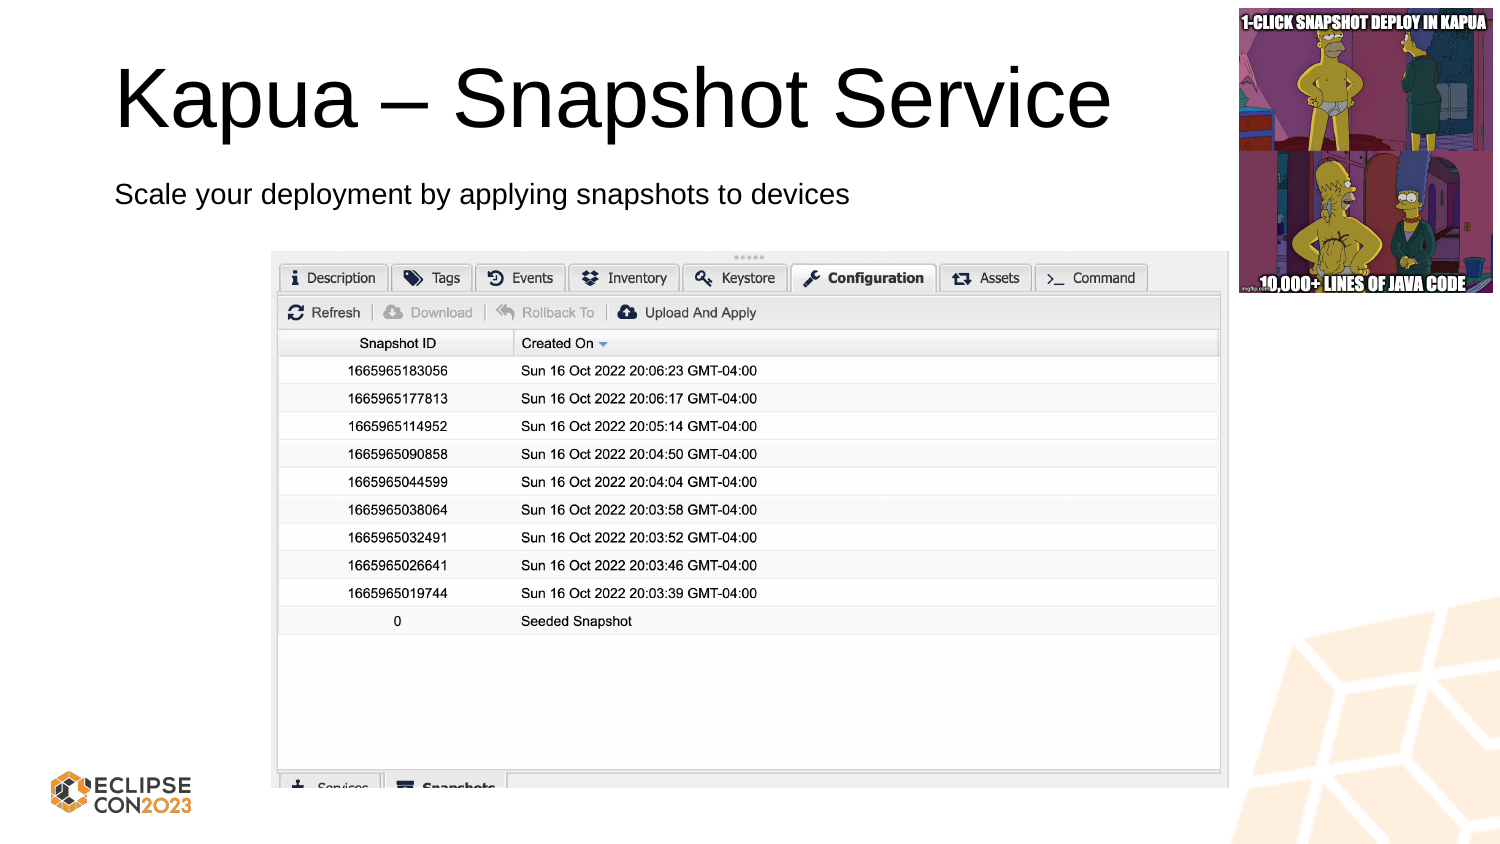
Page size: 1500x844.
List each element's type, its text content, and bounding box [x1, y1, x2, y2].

title Kapua – Snapshot Service [103, 35, 1234, 151]
picture [0, 0, 1500, 844]
list Scale your deployment by applying snapshots to devices [103, 164, 1234, 217]
